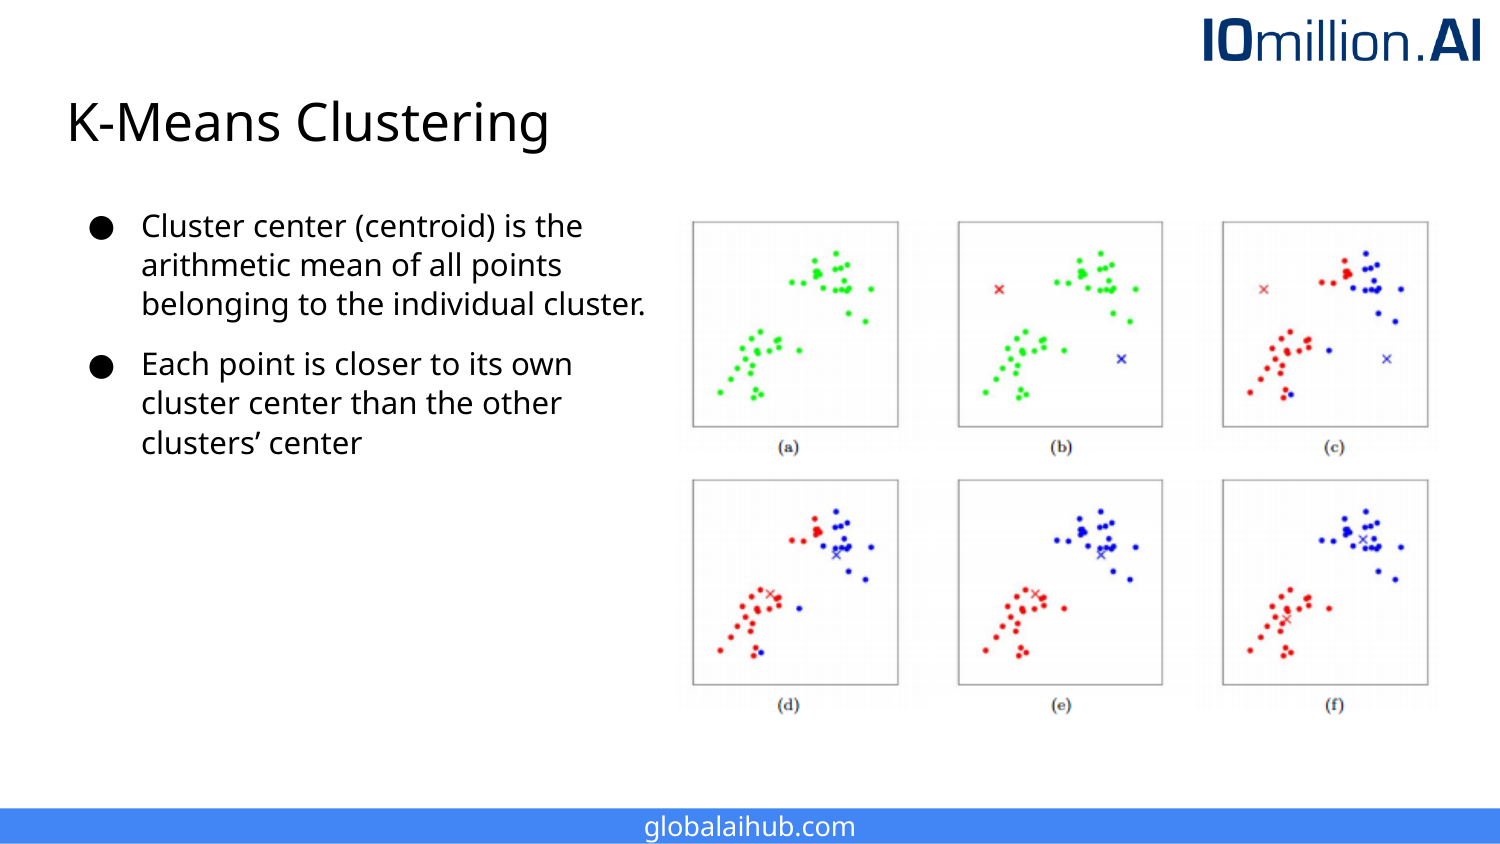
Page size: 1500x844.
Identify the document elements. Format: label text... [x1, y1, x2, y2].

picture [1204, 18, 1480, 61]
title K-Means Clustering [51, 72, 1449, 167]
list Cluster center (centroid) is the arithmetic mean of all points belonging to the individual cluster. Each point is closer to its own cluster center than the other clusters’ center [51, 189, 667, 750]
picture [676, 211, 1441, 728]
